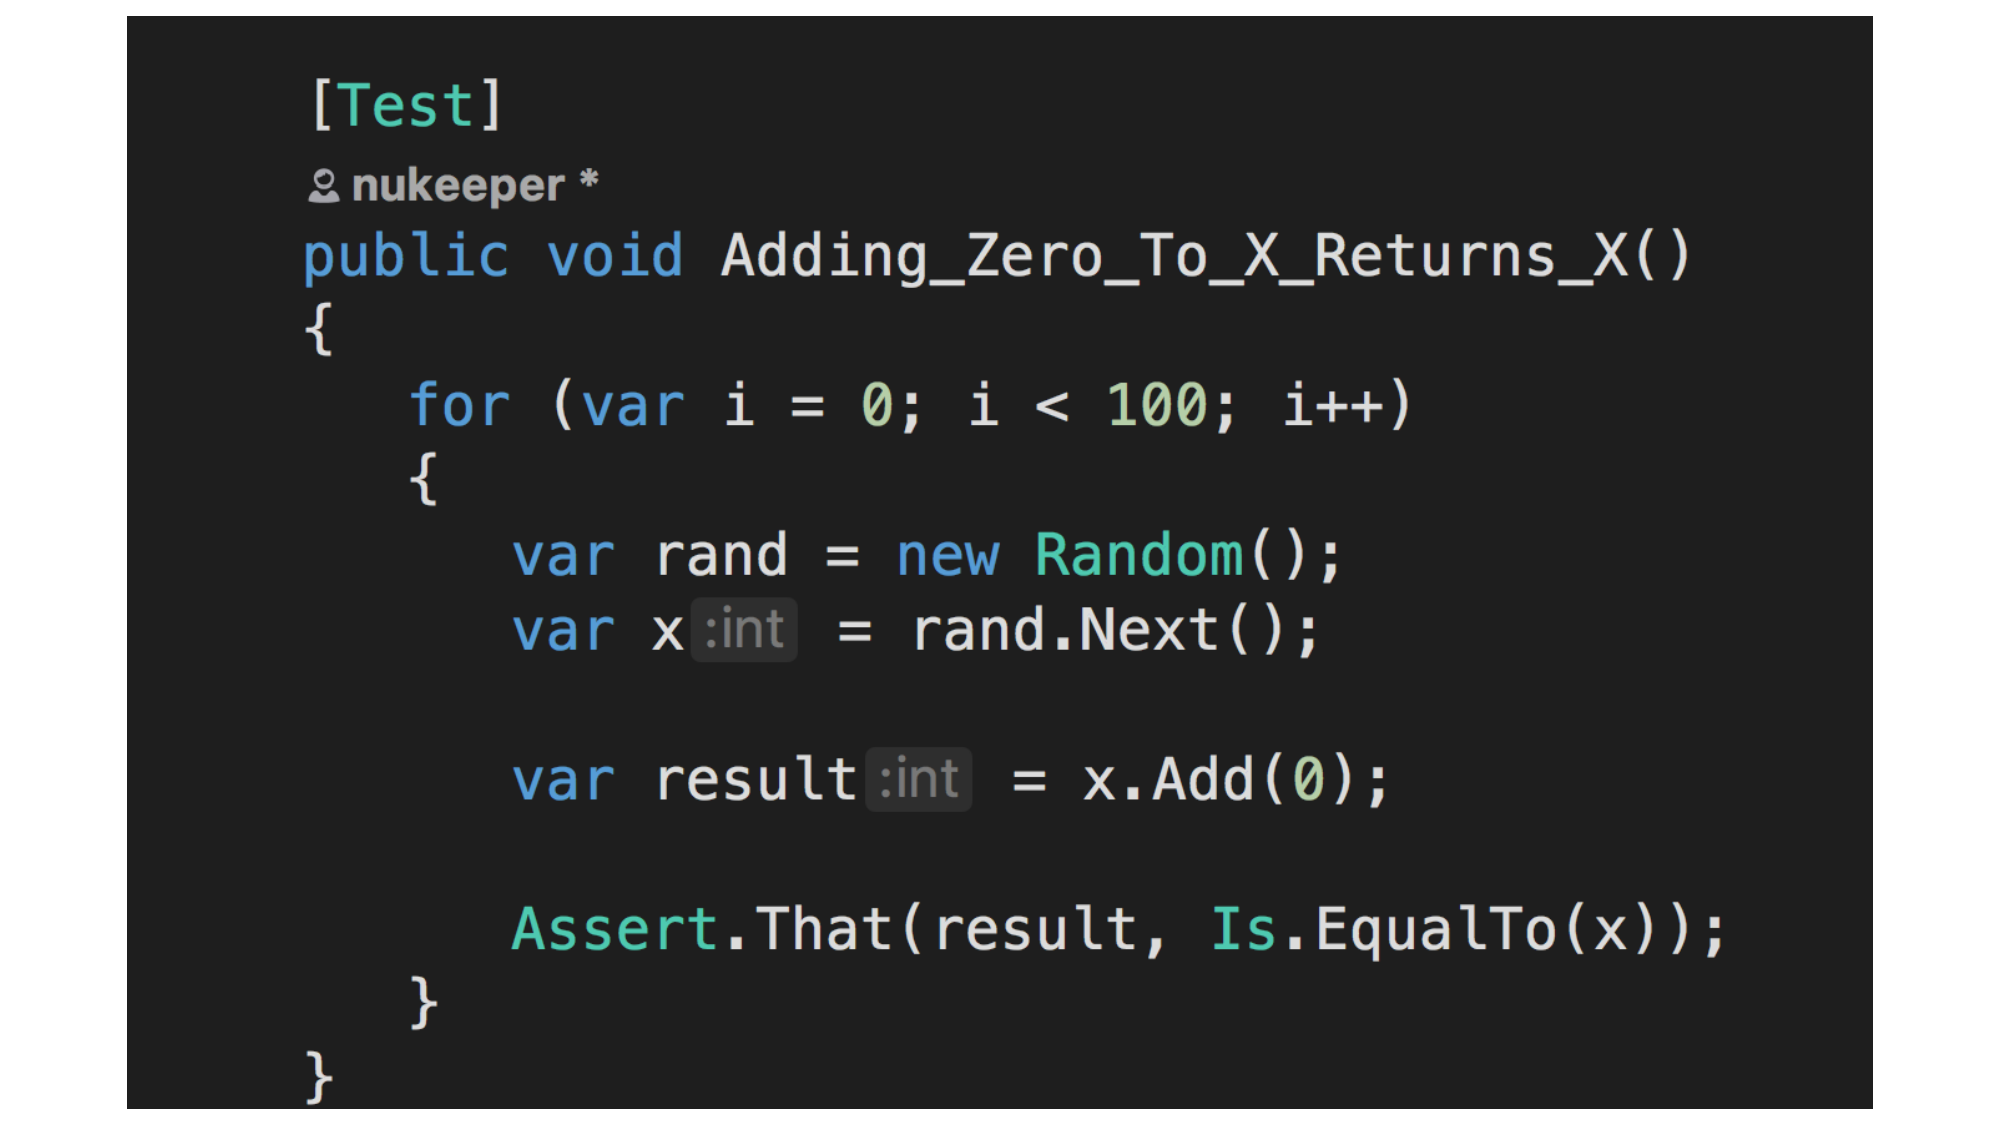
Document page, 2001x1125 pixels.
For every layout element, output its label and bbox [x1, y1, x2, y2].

picture [127, 16, 1873, 1109]
